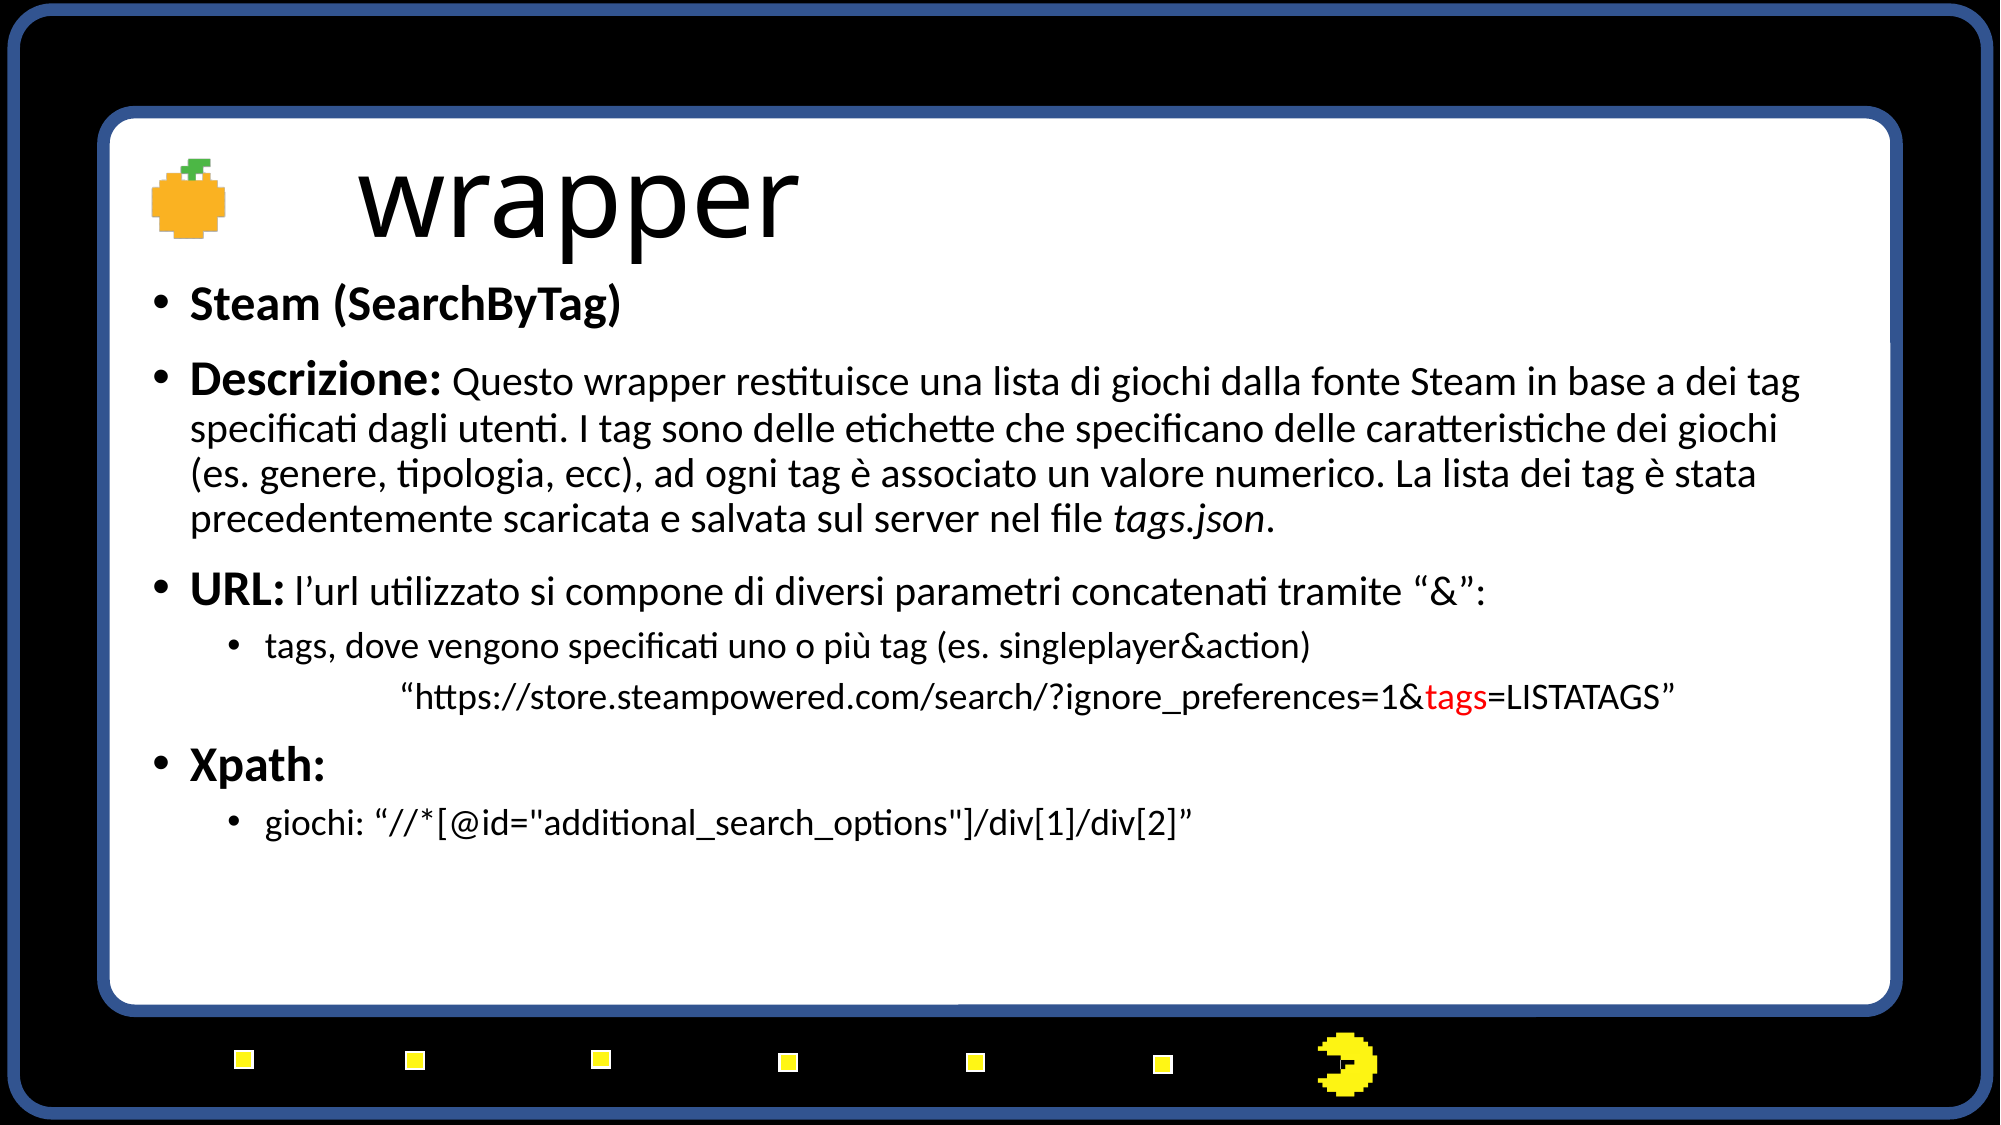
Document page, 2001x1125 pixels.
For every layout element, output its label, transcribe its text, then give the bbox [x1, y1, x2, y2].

text_box [778, 1053, 798, 1072]
text_box [0, 0, 2000, 115]
text_box [1153, 1055, 1173, 1074]
text_box [234, 1050, 254, 1069]
picture [1311, 1028, 1384, 1101]
text_box [12, 8, 1989, 1115]
text_box [0, 115, 12, 1007]
text_box [0, 1007, 2000, 1125]
text_box [405, 1051, 425, 1070]
picture [114, 141, 263, 256]
title wrapper [137, 141, 1863, 262]
text_box [591, 1050, 611, 1069]
text_box [1989, 115, 2000, 1007]
text_box [966, 1053, 985, 1072]
